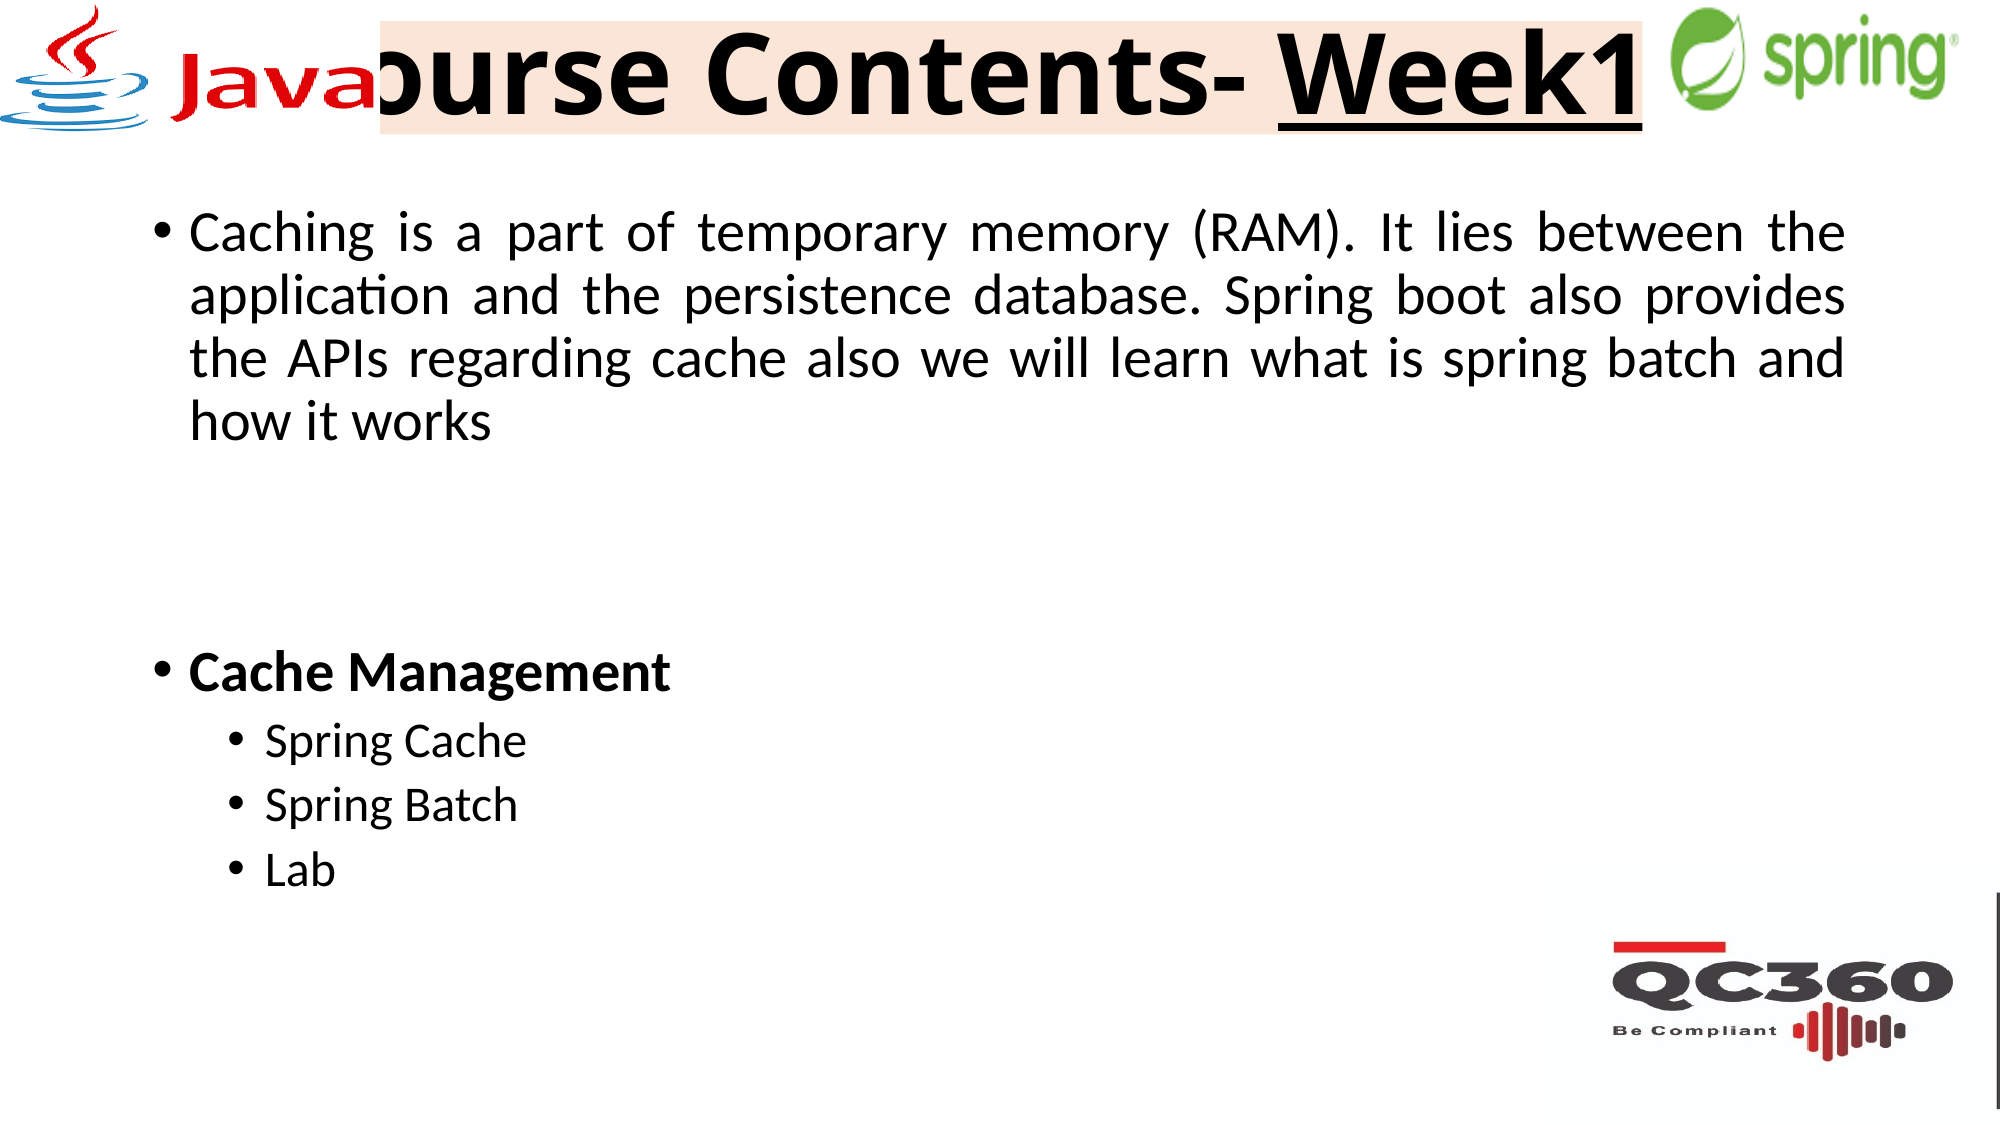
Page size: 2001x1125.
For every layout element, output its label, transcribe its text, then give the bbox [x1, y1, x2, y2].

title Course Contents- Week17 [381, 21, 1642, 135]
picture [1642, 0, 1994, 135]
picture [1541, 865, 2000, 1125]
list Caching is a part of temporary memory (RAM). It lies between the application and the persistence database. Spring boot also provides the APIs regarding cache also we will learn what is spring batch and how it works Cache Management Spring Cache Spring Batch Lab [137, 193, 1863, 1074]
picture [0, 0, 381, 135]
